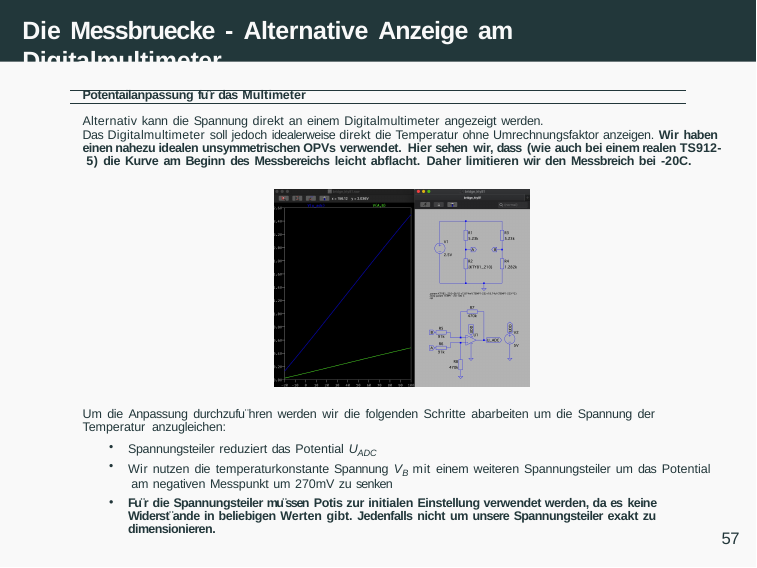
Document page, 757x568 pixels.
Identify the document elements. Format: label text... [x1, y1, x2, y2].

picture [273, 188, 530, 388]
text_box Um die Anpassung durchzufu¨hren werden wir die folgenden Schritte abarbeiten um die Spannung der Temperatur anzugleichen: Spannungsteiler reduziert das Potential UADC Wir nutzen die temperaturkonstante Spannung VB mit einem weiteren Spannungsteiler um das Potential am negativen Messpunkt um 270mV zu senken Fu¨r die Spannungsteiler mu¨ssen Potis zur initialen Einstellung verwendet werden, da es keine Widerst¨ande in beliebigen Werten gibt. Jedenfalls nicht um unsere Spannungsteiler exakt zu dimensionieren. [76, 403, 727, 537]
title Die Messbruecke - Alternative Anzeige am Digitalmultimeter [20, 12, 722, 110]
text_box Potentailanpassung fu¨r das Multimeter Alternativ kann die Spannung direkt an einem Digitalmultimeter angezeigt werden. Das Digitalmultimeter soll jedoch idealerweise direkt die Temperatur ohne Umrechnungsfaktor anzeigen. Wir haben einen nahezu idealen unsymmetrischen OPVs verwendet. Hier sehen wir, dass (wie auch bei einem realen TS912- 5) die Kurve am Beginn des Messbereichs leicht abflacht. Daher limitieren wir den Messbreich bei -20C. [80, 84, 723, 169]
slide_number 57 [715, 530, 748, 568]
